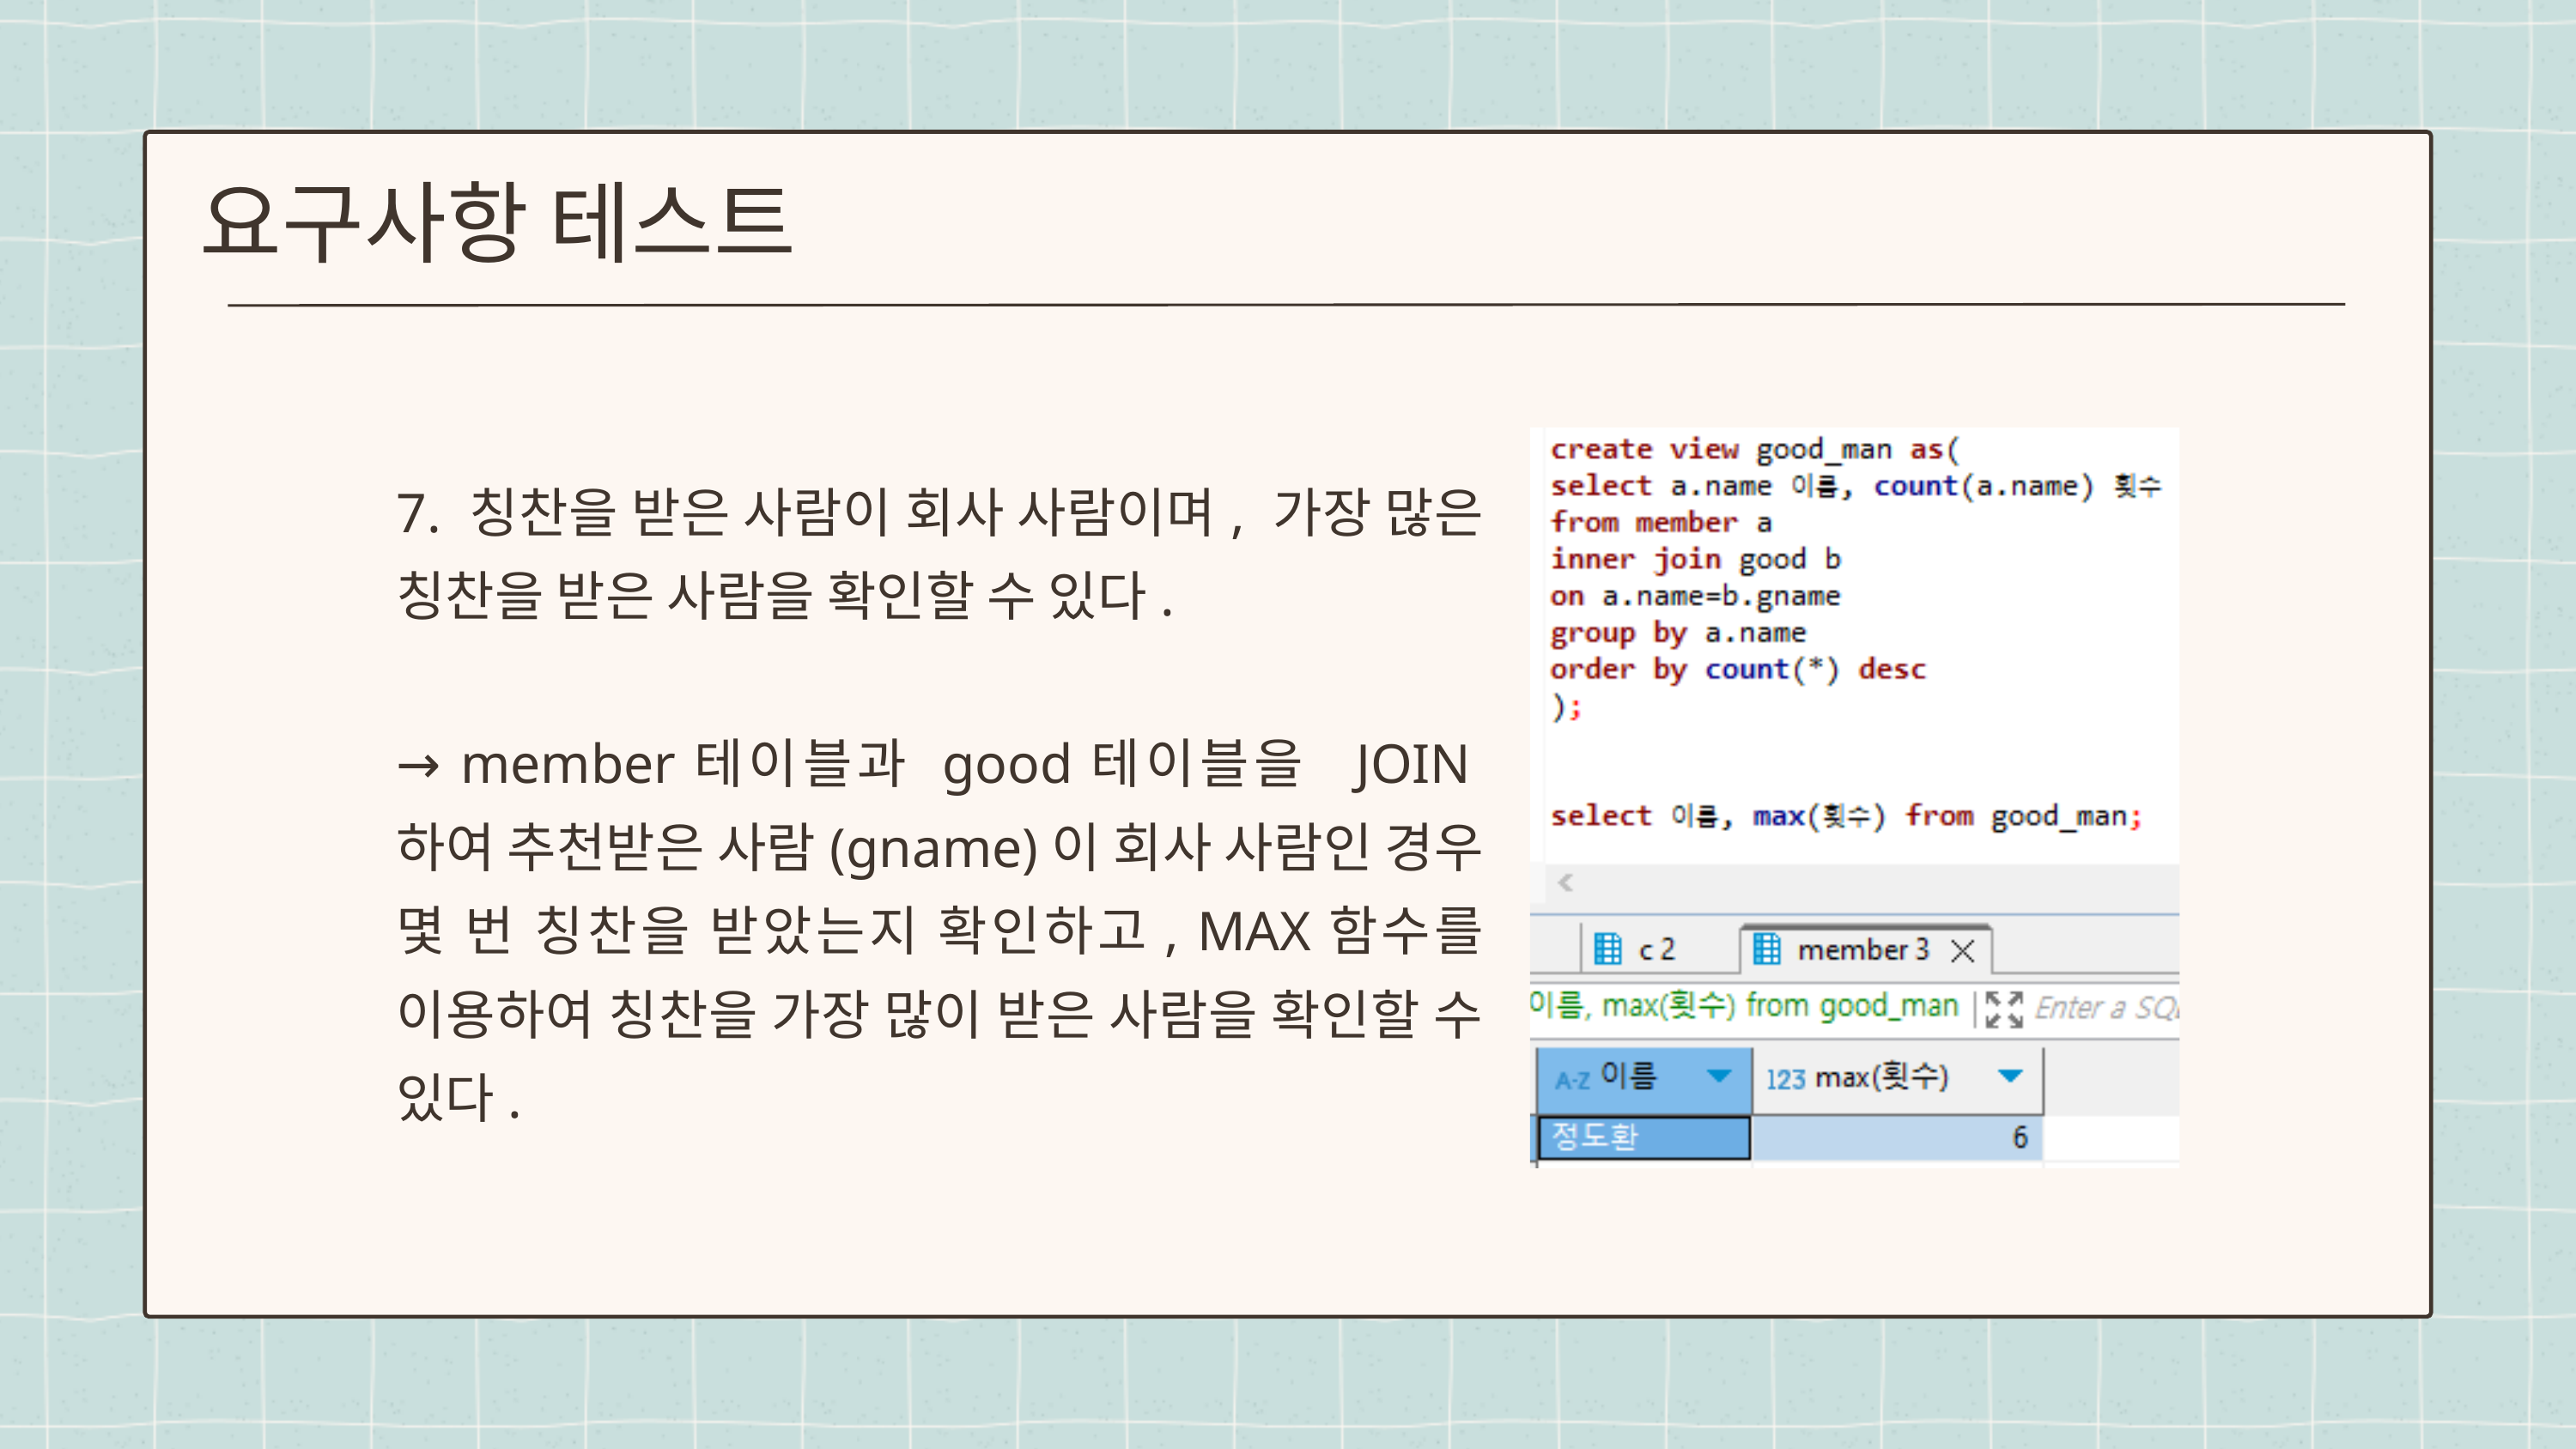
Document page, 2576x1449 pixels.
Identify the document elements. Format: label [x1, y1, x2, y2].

text_box [0, 0, 2576, 1449]
text_box [144, 131, 2432, 1318]
